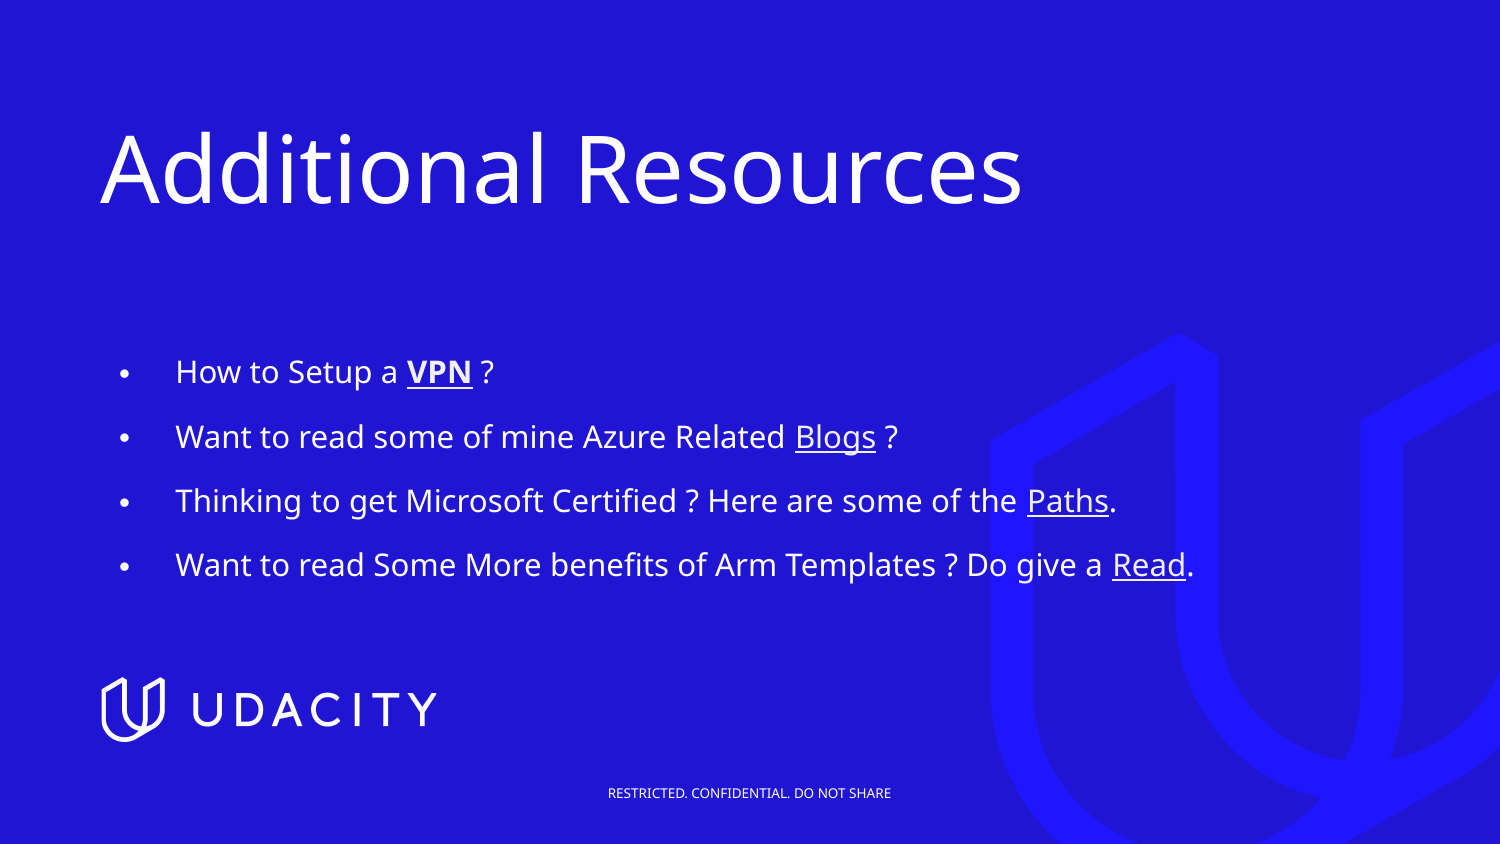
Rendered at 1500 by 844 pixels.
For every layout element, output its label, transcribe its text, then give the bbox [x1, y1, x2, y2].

picture [0, 0, 1500, 844]
subtitle How to Setup a VPN ? Want to read some of mine Azure Related Blogs ? Thinking to get Microsoft Certified ? Here are some of the Paths. Want to read Some More benefits of Arm Templates ? Do give a Read. [100, 293, 1247, 577]
title Additional Resources [100, 64, 1119, 268]
